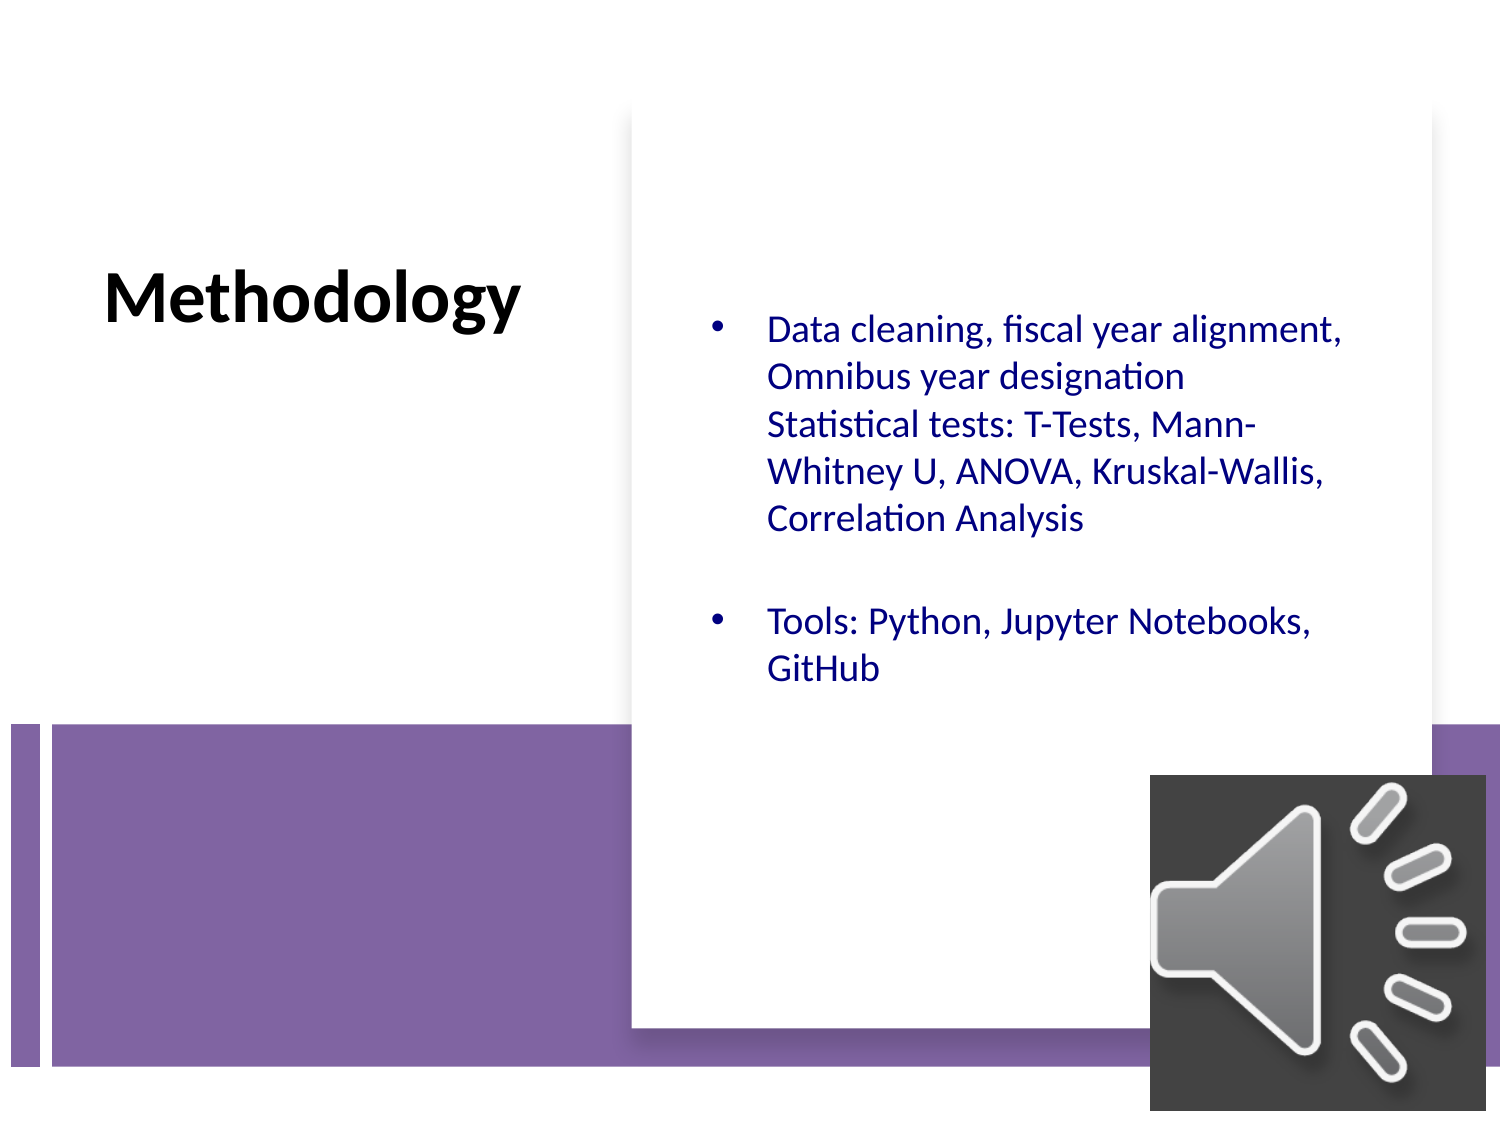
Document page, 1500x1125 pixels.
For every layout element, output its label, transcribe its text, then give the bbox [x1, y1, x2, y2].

text_box [0, 0, 1500, 1125]
text_box [629, 94, 1434, 722]
title Methodology [79, 239, 547, 682]
list Data cleaning, fiscal year alignment, Omnibus year designation Statistical tests: T-Tests, Mann-Whitney U, ANOVA, Kruskal-Wallis, Correlation Analysis Tools: Python, Jupyter Notebooks, GitHub [695, 239, 1378, 722]
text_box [25, 724, 1500, 1067]
picture [1148, 773, 1487, 1112]
